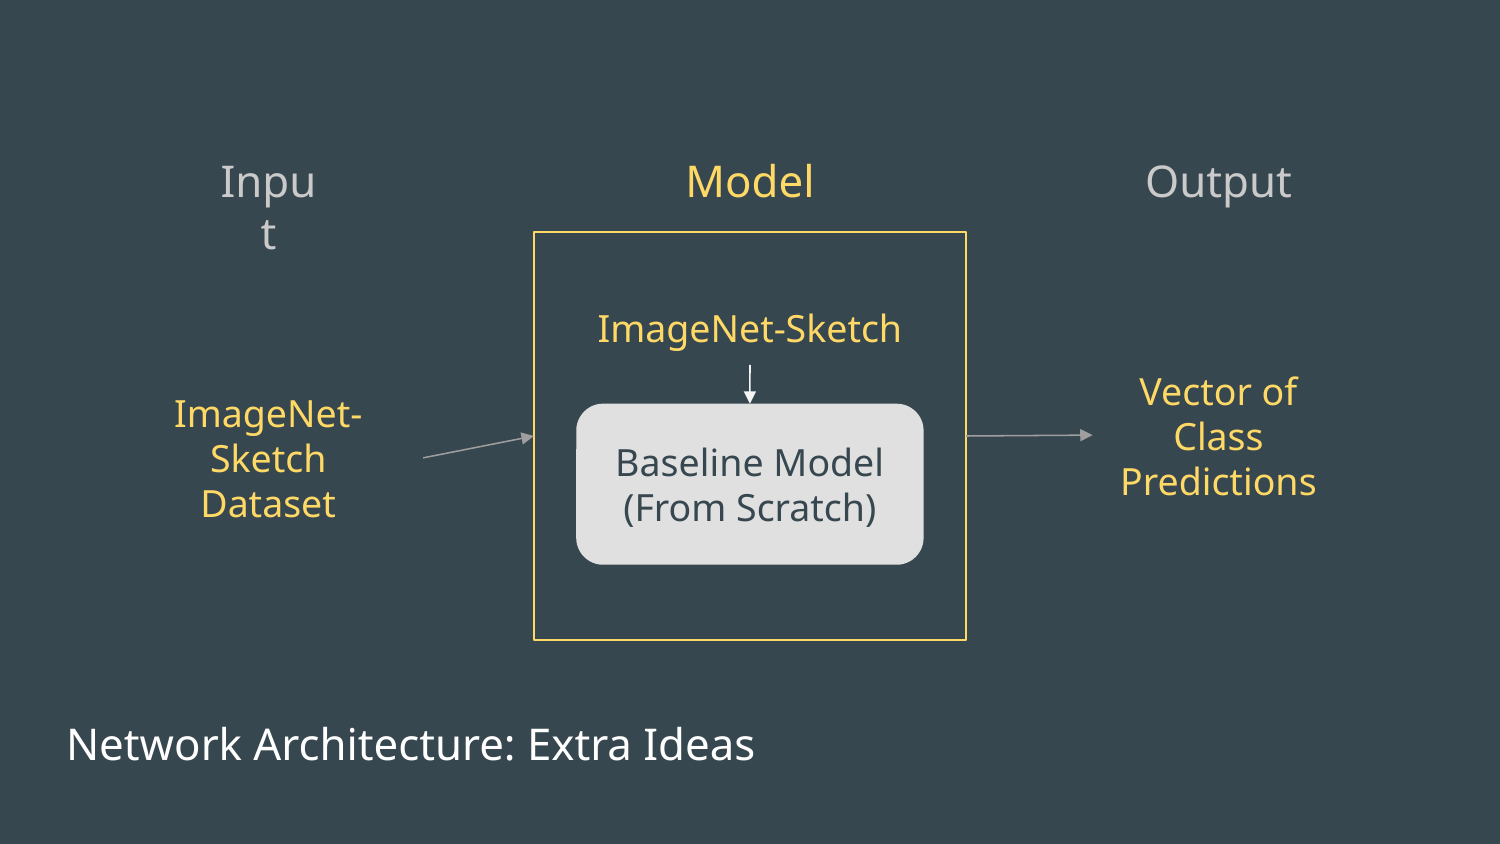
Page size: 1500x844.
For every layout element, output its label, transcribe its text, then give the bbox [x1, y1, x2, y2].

text_box Output [1127, 138, 1310, 222]
text_box [533, 231, 967, 289]
text_box Baseline Model (From Scratch) [576, 403, 924, 565]
text_box Input [200, 138, 337, 274]
list Network Architecture: Extra Ideas [51, 694, 1036, 794]
text_box ImageNet-Sketch Dataset [113, 375, 424, 541]
text_box ImageNet-Sketch [480, 289, 1020, 365]
text_box Vector of Class Predictions [1092, 352, 1345, 518]
text_box [533, 365, 967, 641]
text_box Model [658, 138, 841, 222]
